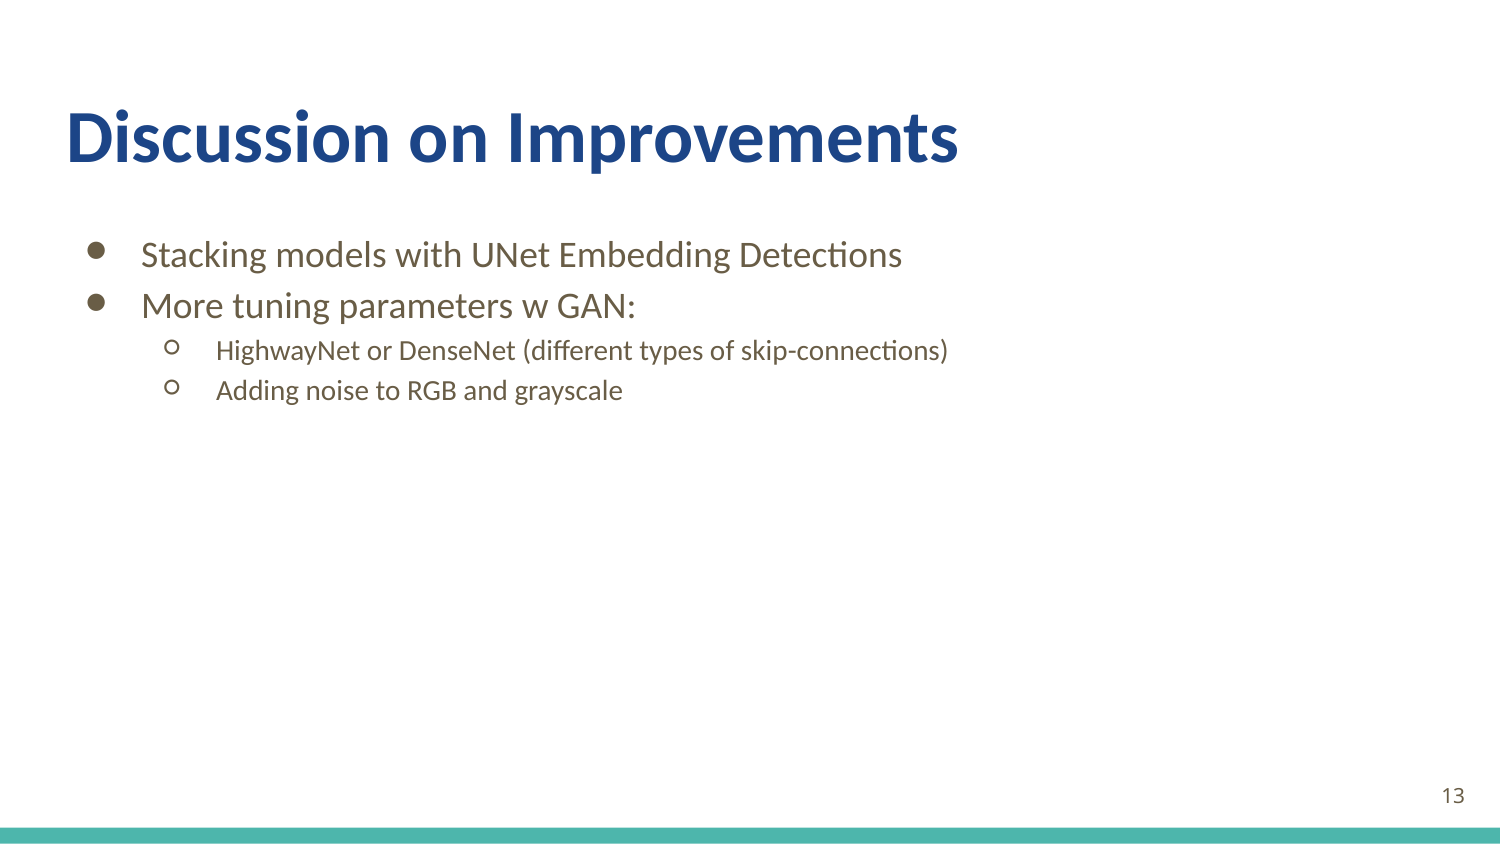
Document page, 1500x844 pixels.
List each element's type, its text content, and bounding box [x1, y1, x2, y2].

slide_number ‹#› [1389, 764, 1480, 830]
list Stacking models with UNet Embedding Detections More tuning parameters w GAN: HighwayNet or DenseNet (different types of skip-connections) Adding noise to RGB and grayscale [51, 207, 1449, 750]
title Discussion on Improvements [51, 72, 1449, 189]
